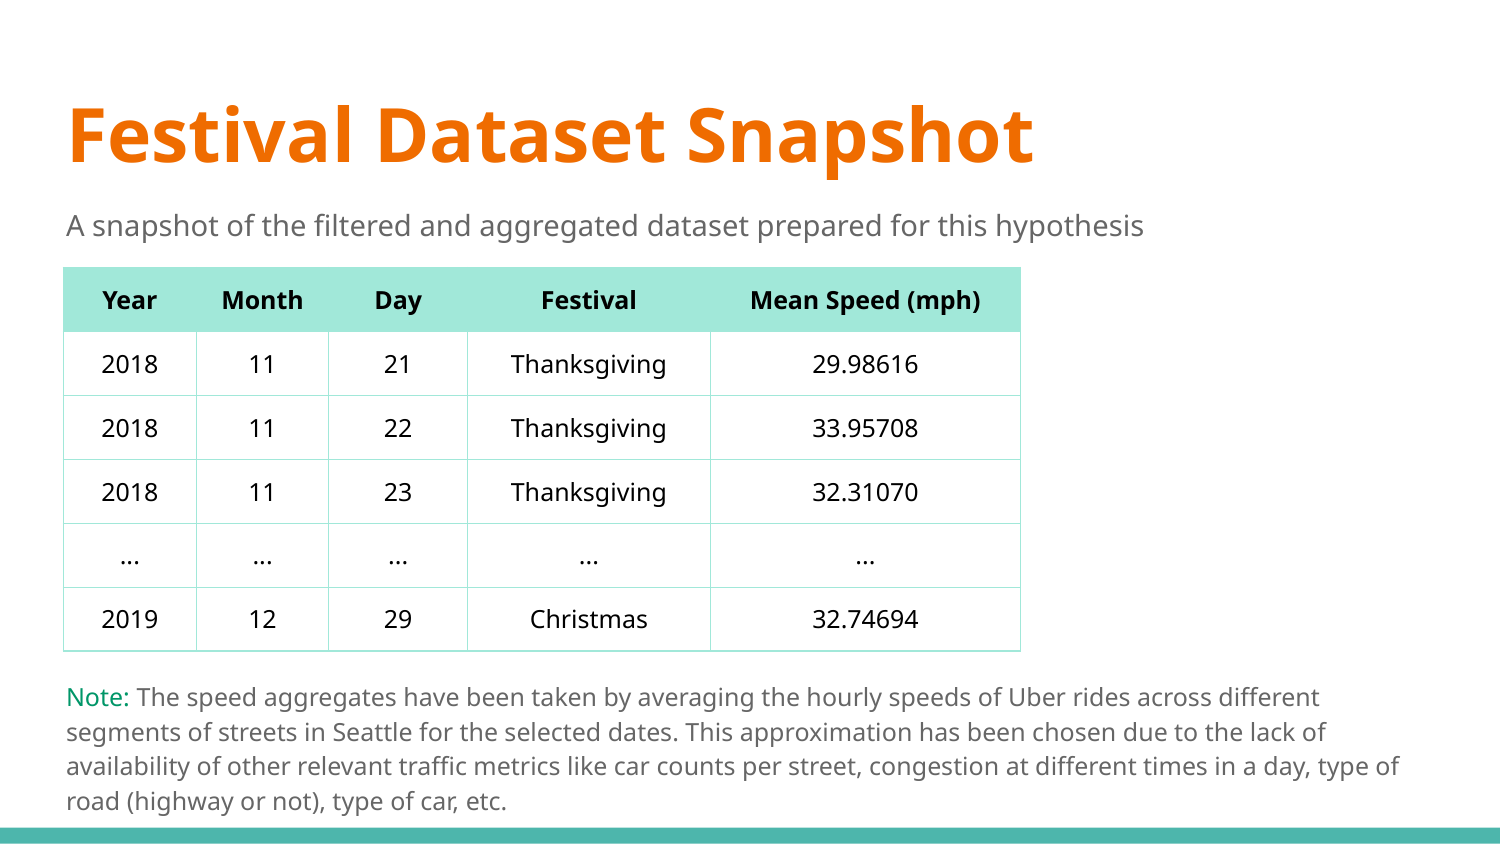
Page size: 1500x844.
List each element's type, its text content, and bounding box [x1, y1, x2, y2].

table_cell 32.74694 [711, 588, 1020, 650]
list A snapshot of the filtered and aggregated dataset prepared for this hypothesis Note: The speed aggregates have been taken by averaging the hourly speeds of Uber rides across different segments of streets in Seattle for the selected dates. This approximation has been chosen due to the lack of availability of other relevant traffic metrics like car counts per street, congestion at different times in a day, type of road (highway or not), type of car, etc. [51, 187, 1449, 820]
table_cell 11 [197, 396, 328, 459]
table_cell ... [64, 524, 196, 587]
table_header Festival [468, 268, 710, 331]
table_cell 21 [329, 332, 467, 395]
table_cell 2018 [64, 396, 196, 459]
table_header Month [197, 268, 328, 331]
table_cell 22 [329, 396, 467, 459]
table_header Mean Speed (mph) [711, 268, 1020, 331]
table_cell 12 [197, 588, 328, 650]
table_cell 23 [329, 460, 467, 523]
table_cell 2018 [64, 332, 196, 395]
table_cell 33.95708 [711, 396, 1020, 459]
table_cell Thanksgiving [468, 396, 710, 459]
table_header Day [329, 268, 467, 331]
table_cell 11 [197, 460, 328, 523]
table_cell Christmas [468, 588, 710, 650]
table_cell ... [468, 524, 710, 587]
table_cell 29 [329, 588, 467, 650]
table_cell 29.98616 [711, 332, 1020, 395]
table_cell Thanksgiving [468, 460, 710, 523]
table_cell Thanksgiving [468, 332, 710, 395]
table_header Year [64, 268, 196, 331]
table_cell 11 [197, 332, 328, 395]
table_cell 2019 [64, 588, 196, 650]
table_cell 2018 [64, 460, 196, 523]
table_cell ... [197, 524, 328, 587]
table_cell ... [329, 524, 467, 587]
table_cell ... [711, 524, 1020, 587]
title Festival Dataset Snapshot [51, 72, 1449, 187]
table_cell 32.31070 [711, 460, 1020, 523]
